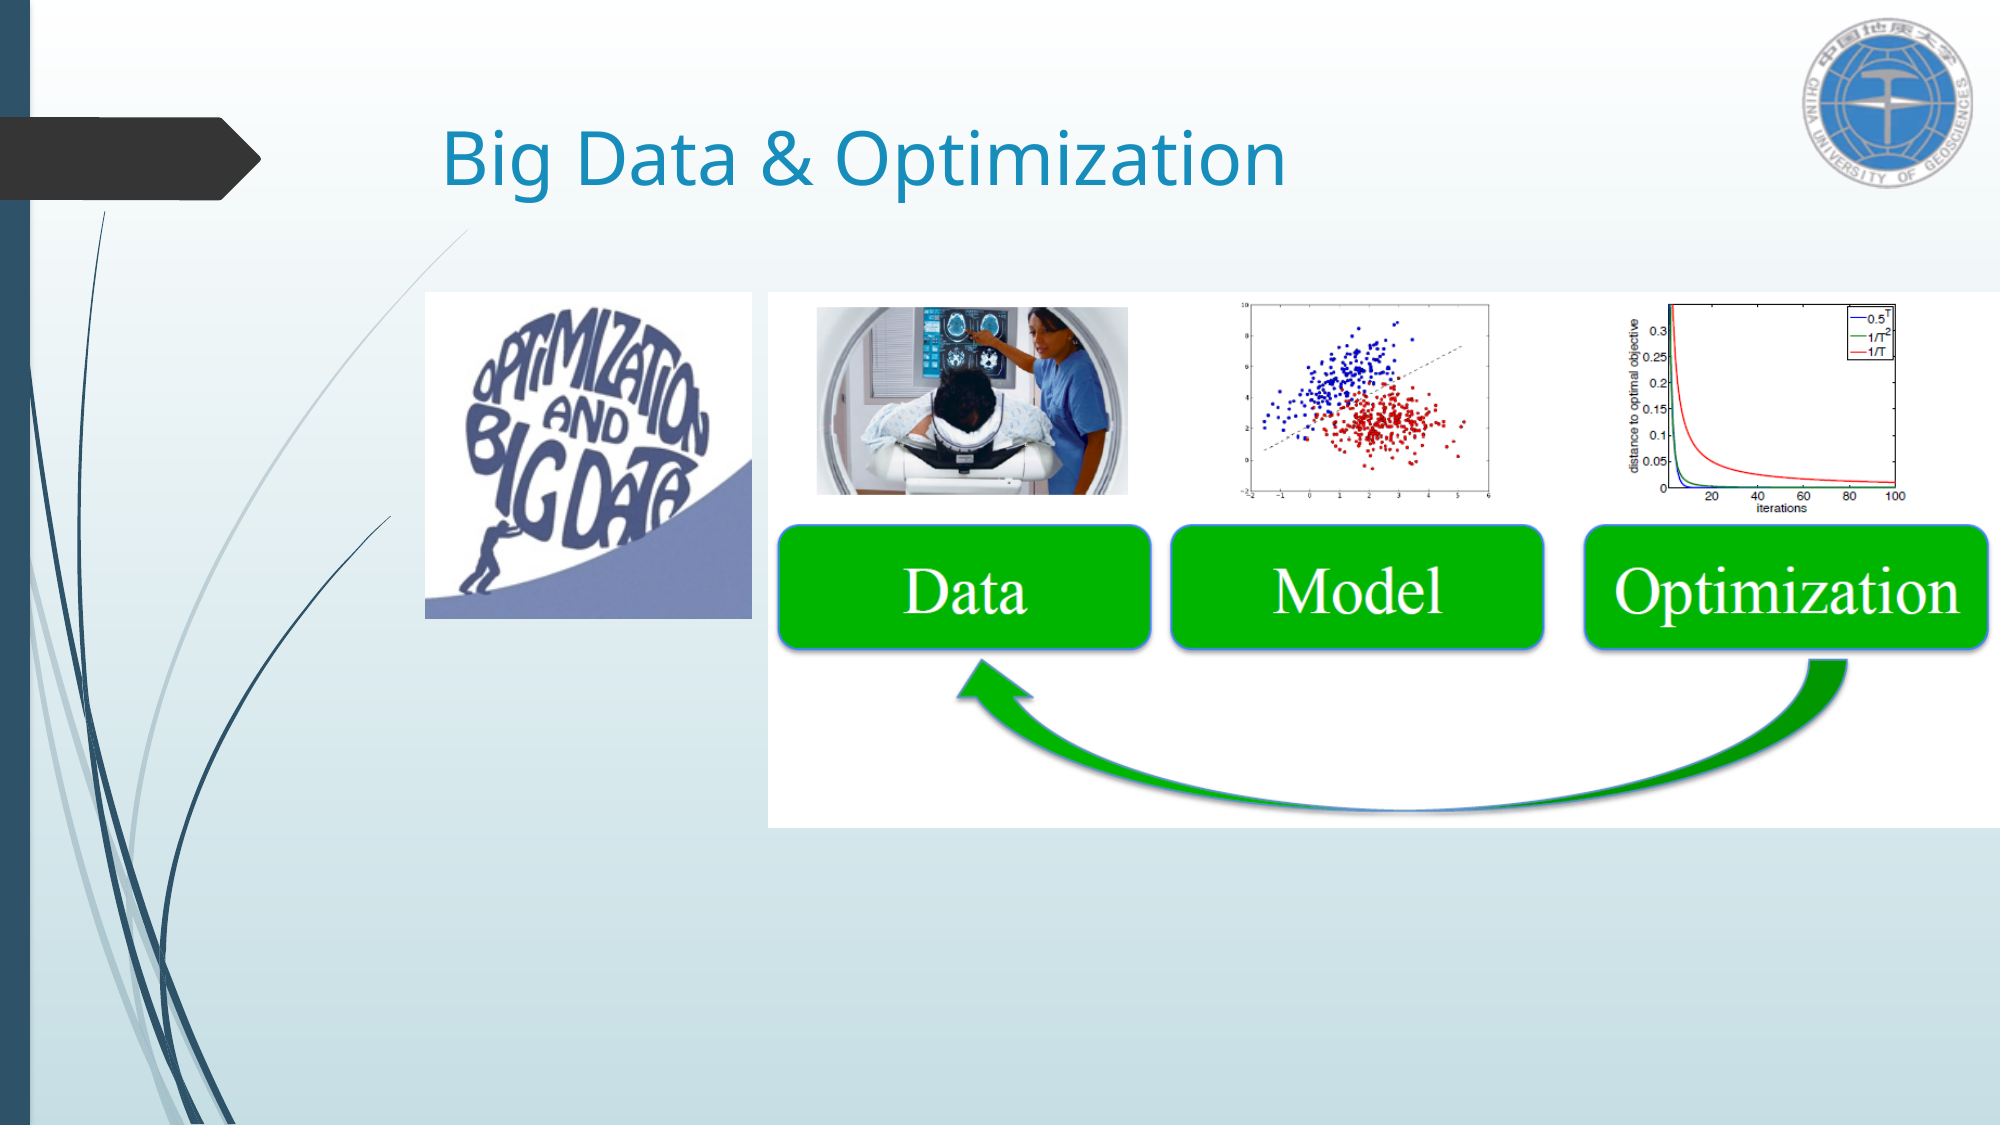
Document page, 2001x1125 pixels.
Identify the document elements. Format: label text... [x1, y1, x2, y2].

picture [767, 291, 2000, 829]
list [425, 291, 752, 619]
picture [1801, 17, 1974, 189]
title Big Data & Optimization [425, 102, 1888, 313]
